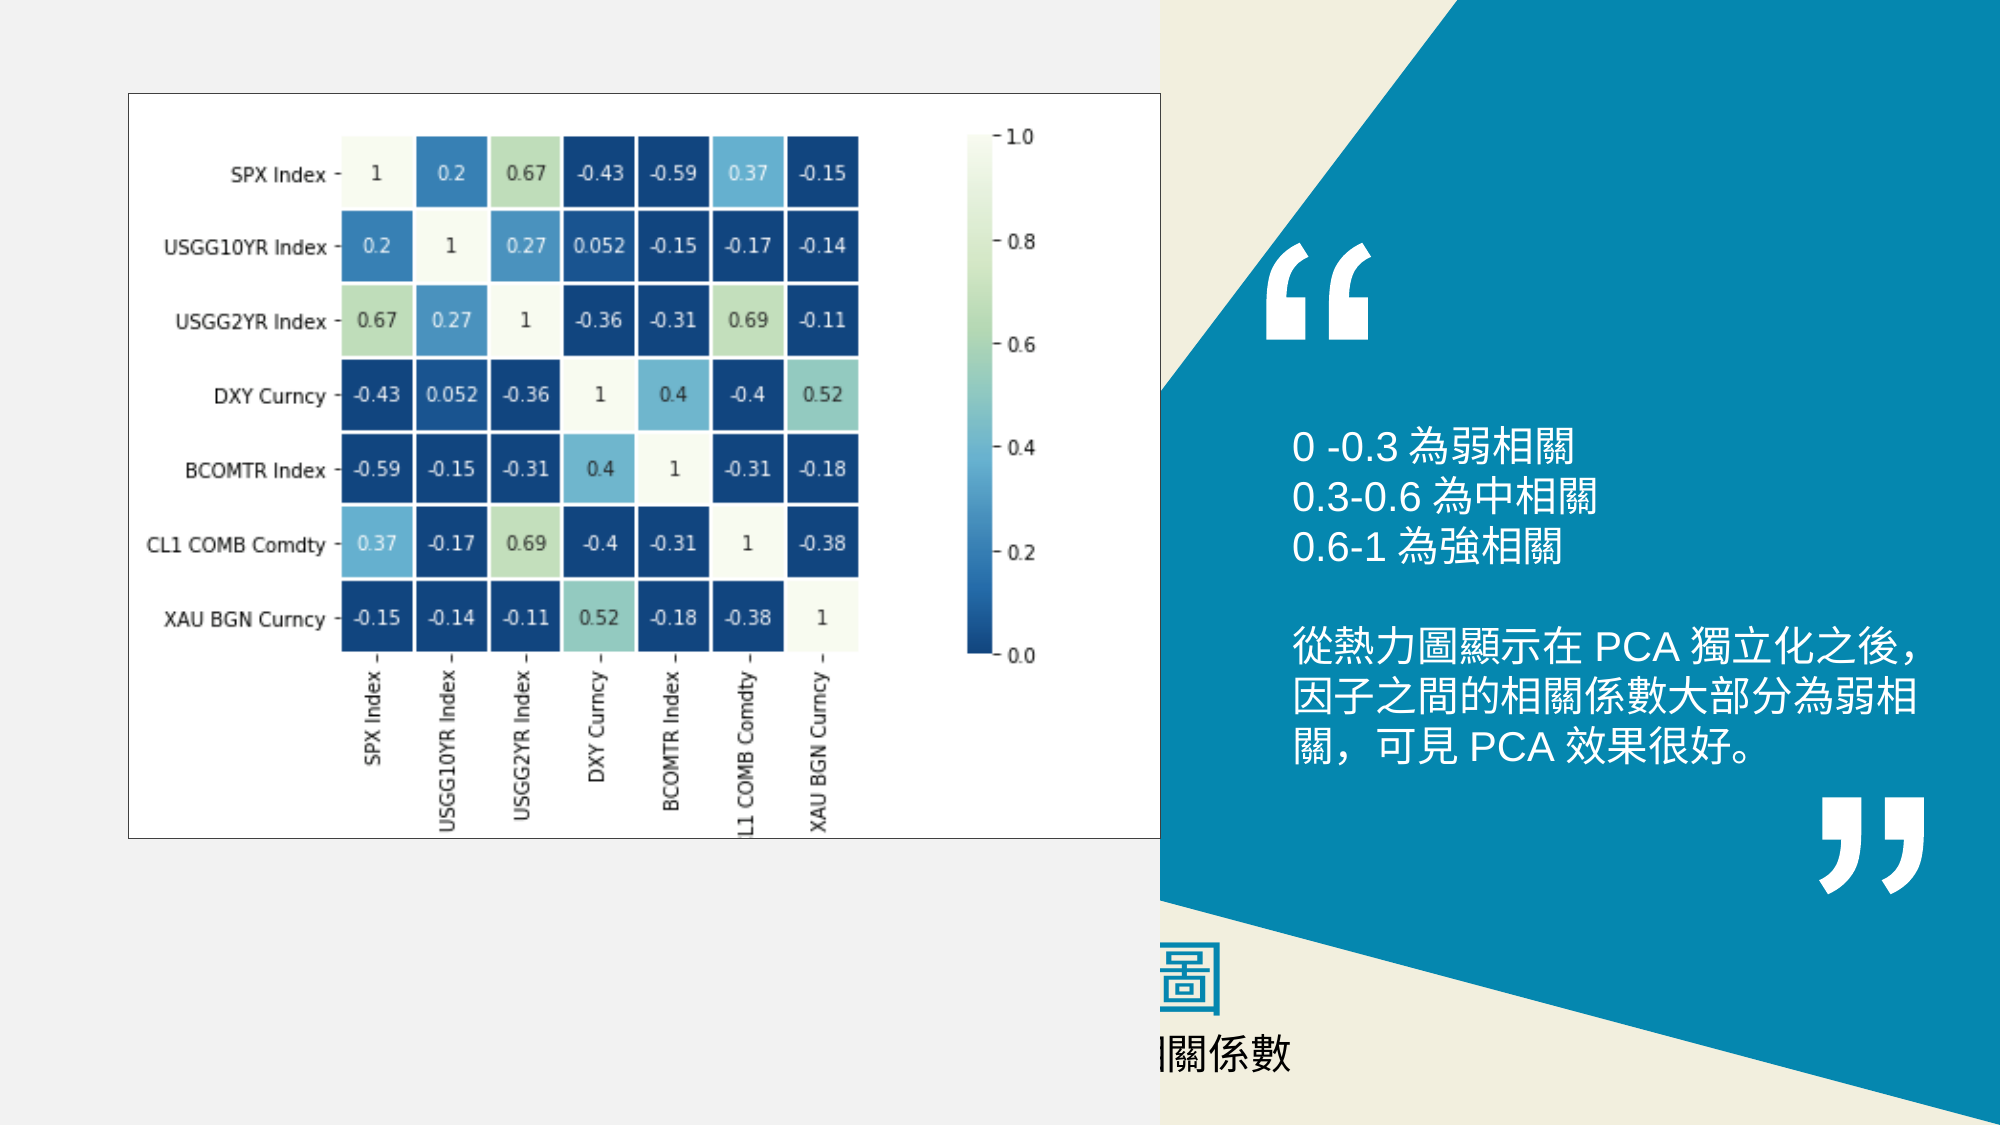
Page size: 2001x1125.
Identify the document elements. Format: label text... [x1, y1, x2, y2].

text_box [1328, 242, 1372, 340]
text_box 相關度熱力圖 [1161, 934, 1267, 1032]
text_box 因子之間相關係數 [1161, 1007, 1373, 1106]
text_box [1881, 797, 1924, 895]
text_box [1819, 797, 1862, 895]
text_box 0 -0.3為弱相關 0.3-0.6為中相關 0.6-1為強相關 從熱力圖顯示在PCA獨立化之後，因子之間的相關係數大部分為弱相關，可見PCA效果很好。 [1277, 412, 1936, 778]
text_box [1266, 242, 1309, 340]
picture [0, 0, 1161, 1125]
